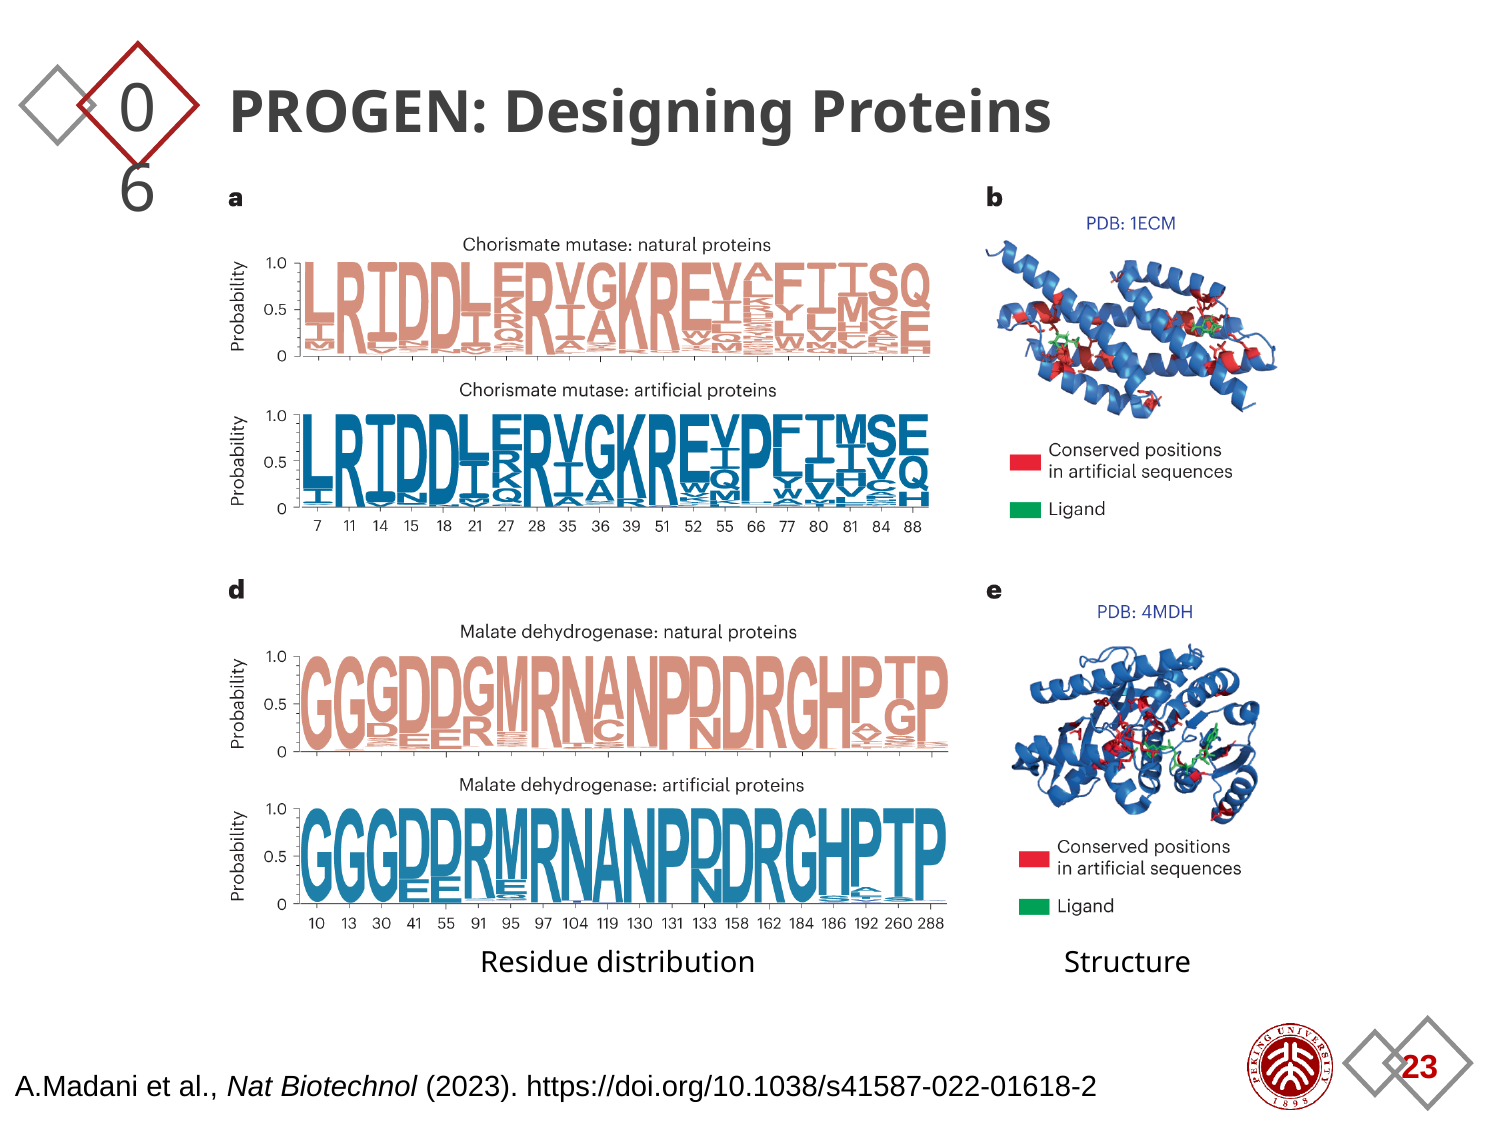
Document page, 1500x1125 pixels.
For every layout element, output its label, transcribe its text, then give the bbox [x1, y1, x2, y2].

text_box A.Madani et al., Nat Biotechnol (2023). https://doi.org/10.1038/s41587-022-01618-2 [0, 1059, 1160, 1110]
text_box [21, 43, 1471, 1108]
picture [228, 186, 1291, 939]
